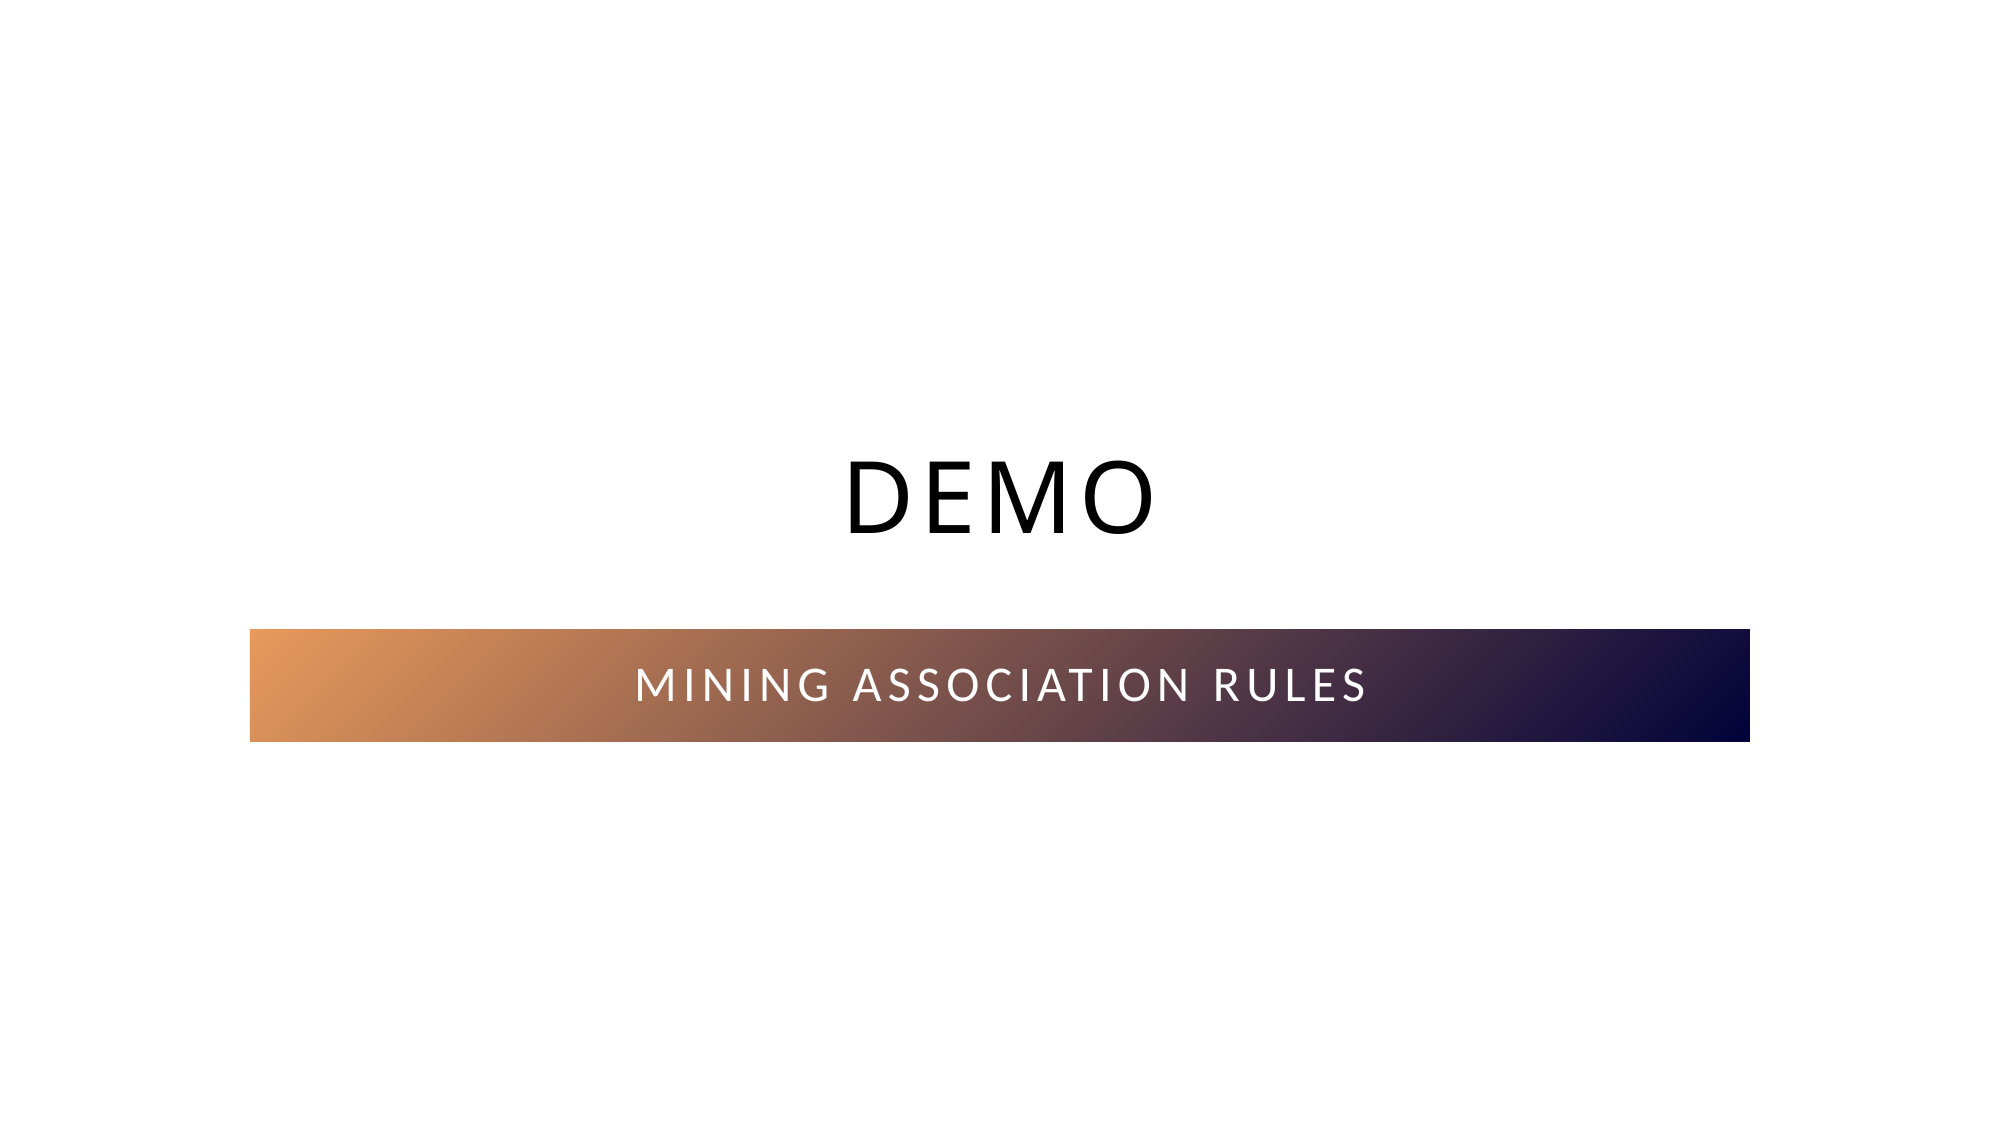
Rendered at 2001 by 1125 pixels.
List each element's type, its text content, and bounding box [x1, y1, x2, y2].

subtitle Mining Association Rules [249, 629, 1750, 742]
title Demo [249, 187, 1750, 563]
